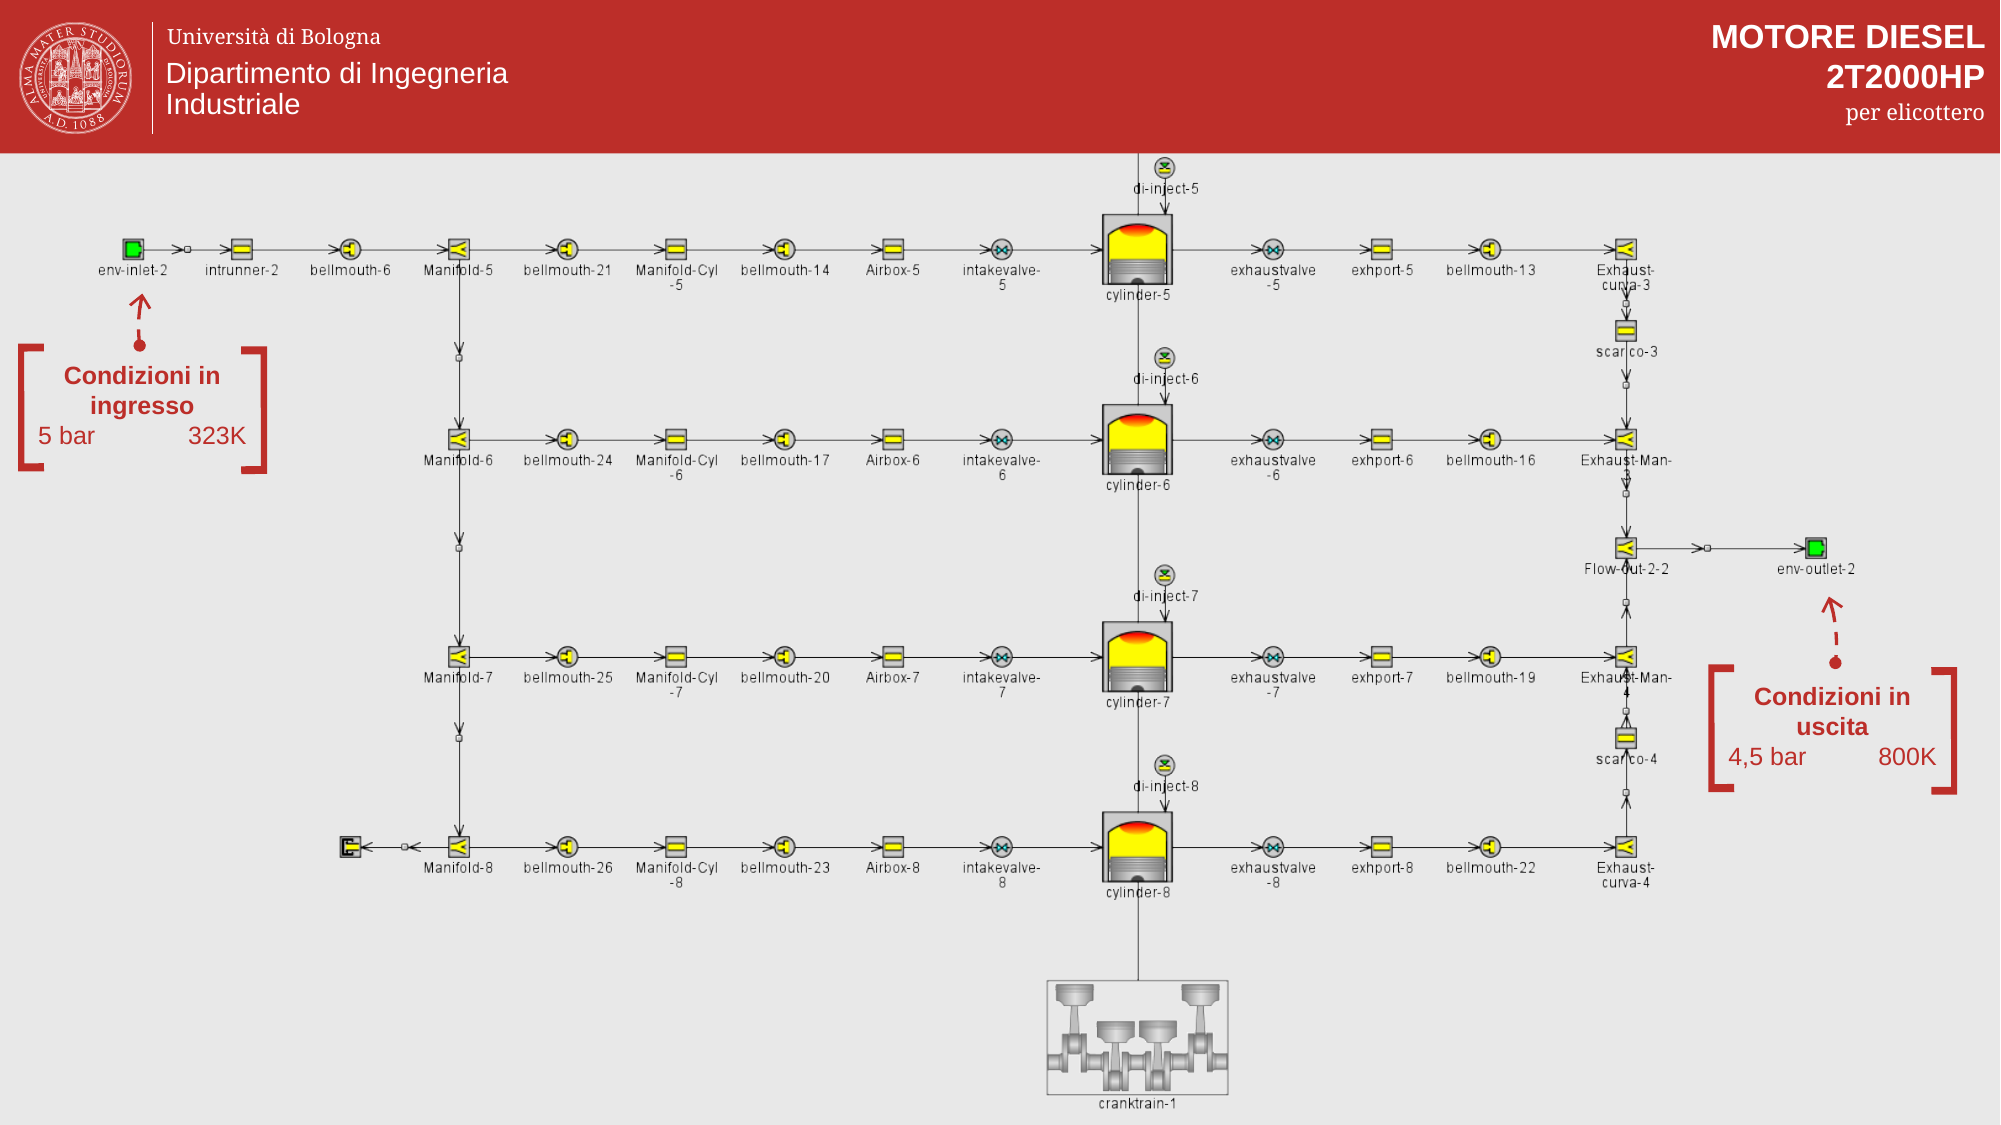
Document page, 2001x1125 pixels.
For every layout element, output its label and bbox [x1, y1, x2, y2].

text_box [1606, 501, 1957, 794]
picture [94, 154, 1868, 1115]
text_box [19, 344, 266, 473]
text_box [1691, 7, 2000, 135]
text_box [0, 0, 2000, 154]
